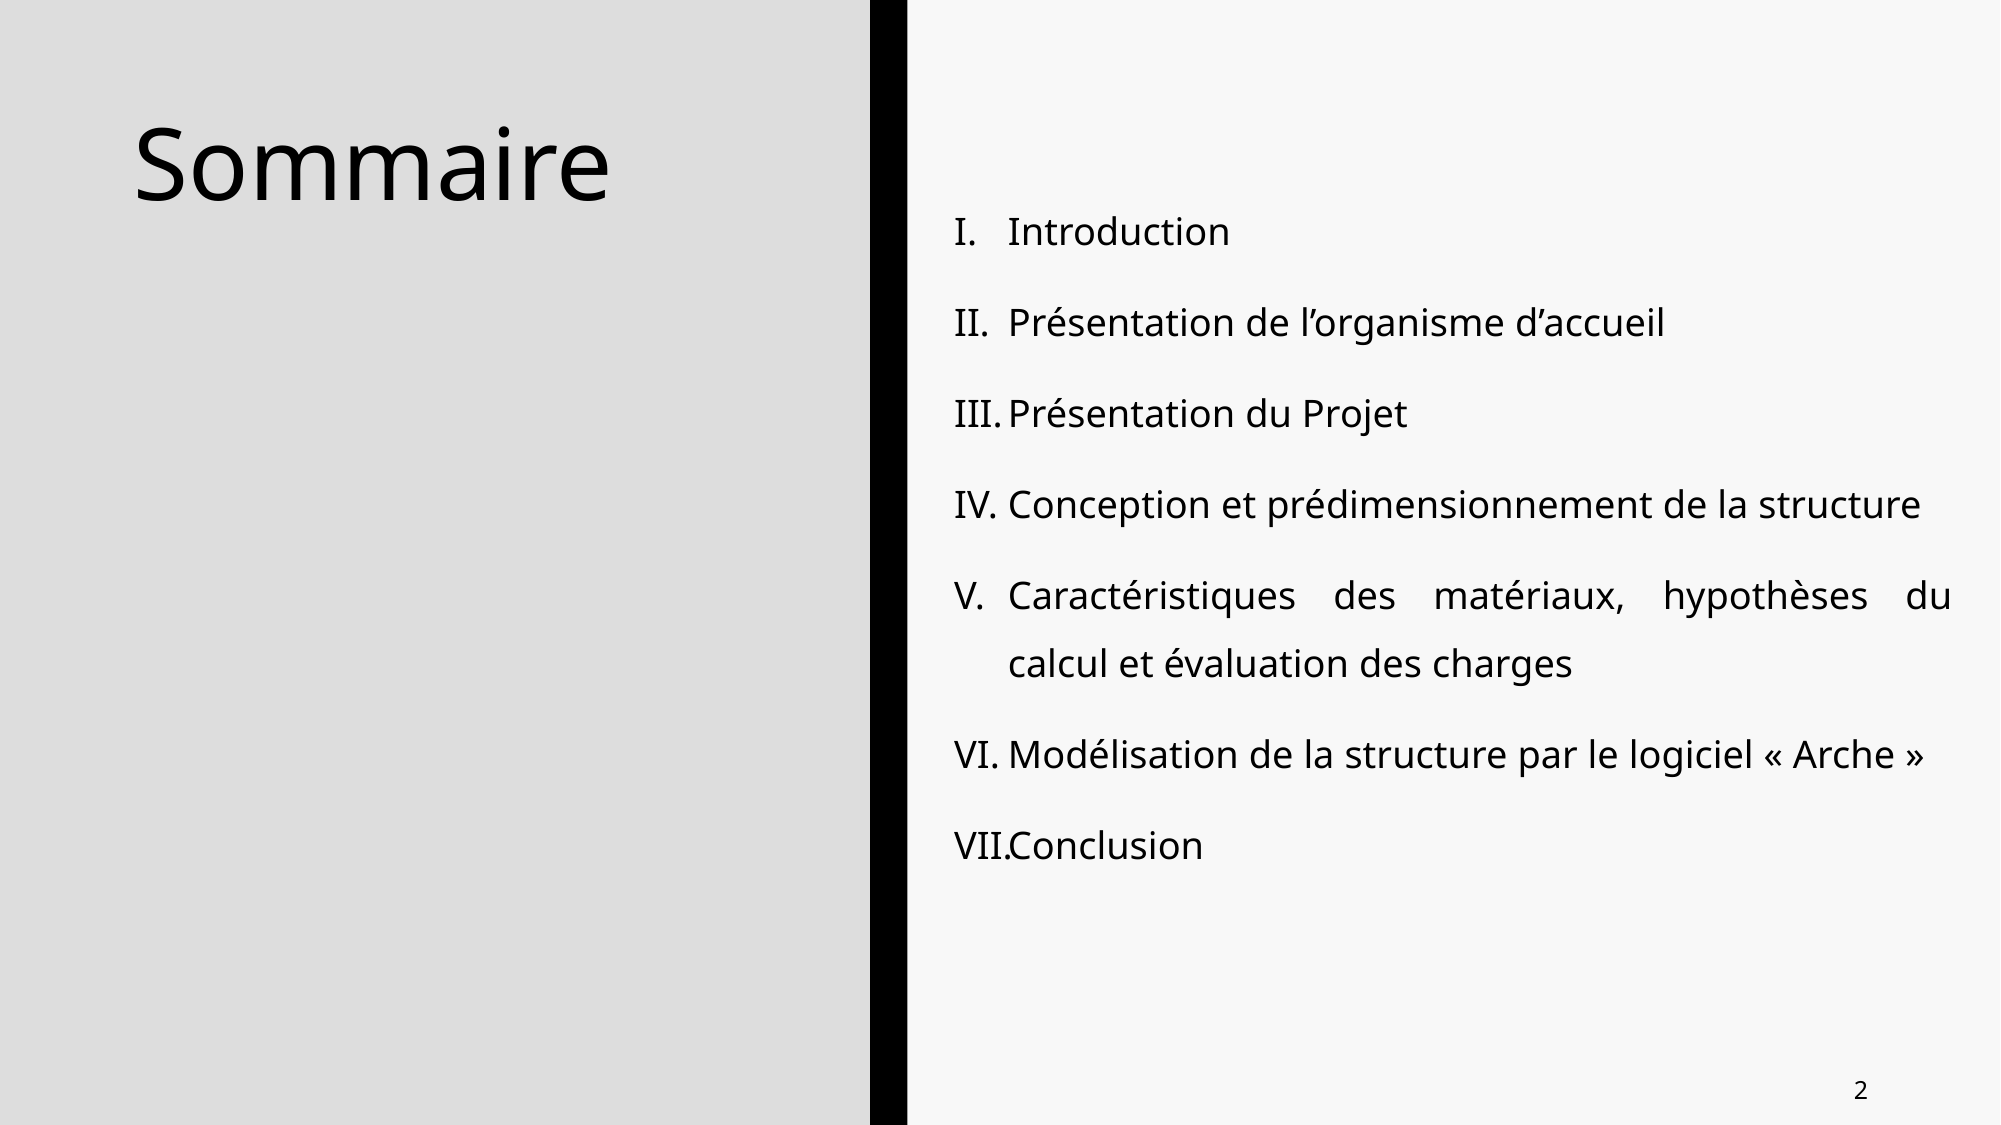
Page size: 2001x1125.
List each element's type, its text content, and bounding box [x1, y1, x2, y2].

title Sommaire [118, 112, 752, 467]
list Introduction Présentation de l’organisme d’accueil Présentation du Projet Conception et prédimensionnement de la structure Caractéristiques des matériaux, hypothèses du calcul et évaluation des charges Modélisation de la structure par le logiciel « Arche » Conclusion [939, 177, 1969, 948]
slide_number 2 [1621, 1058, 1884, 1125]
